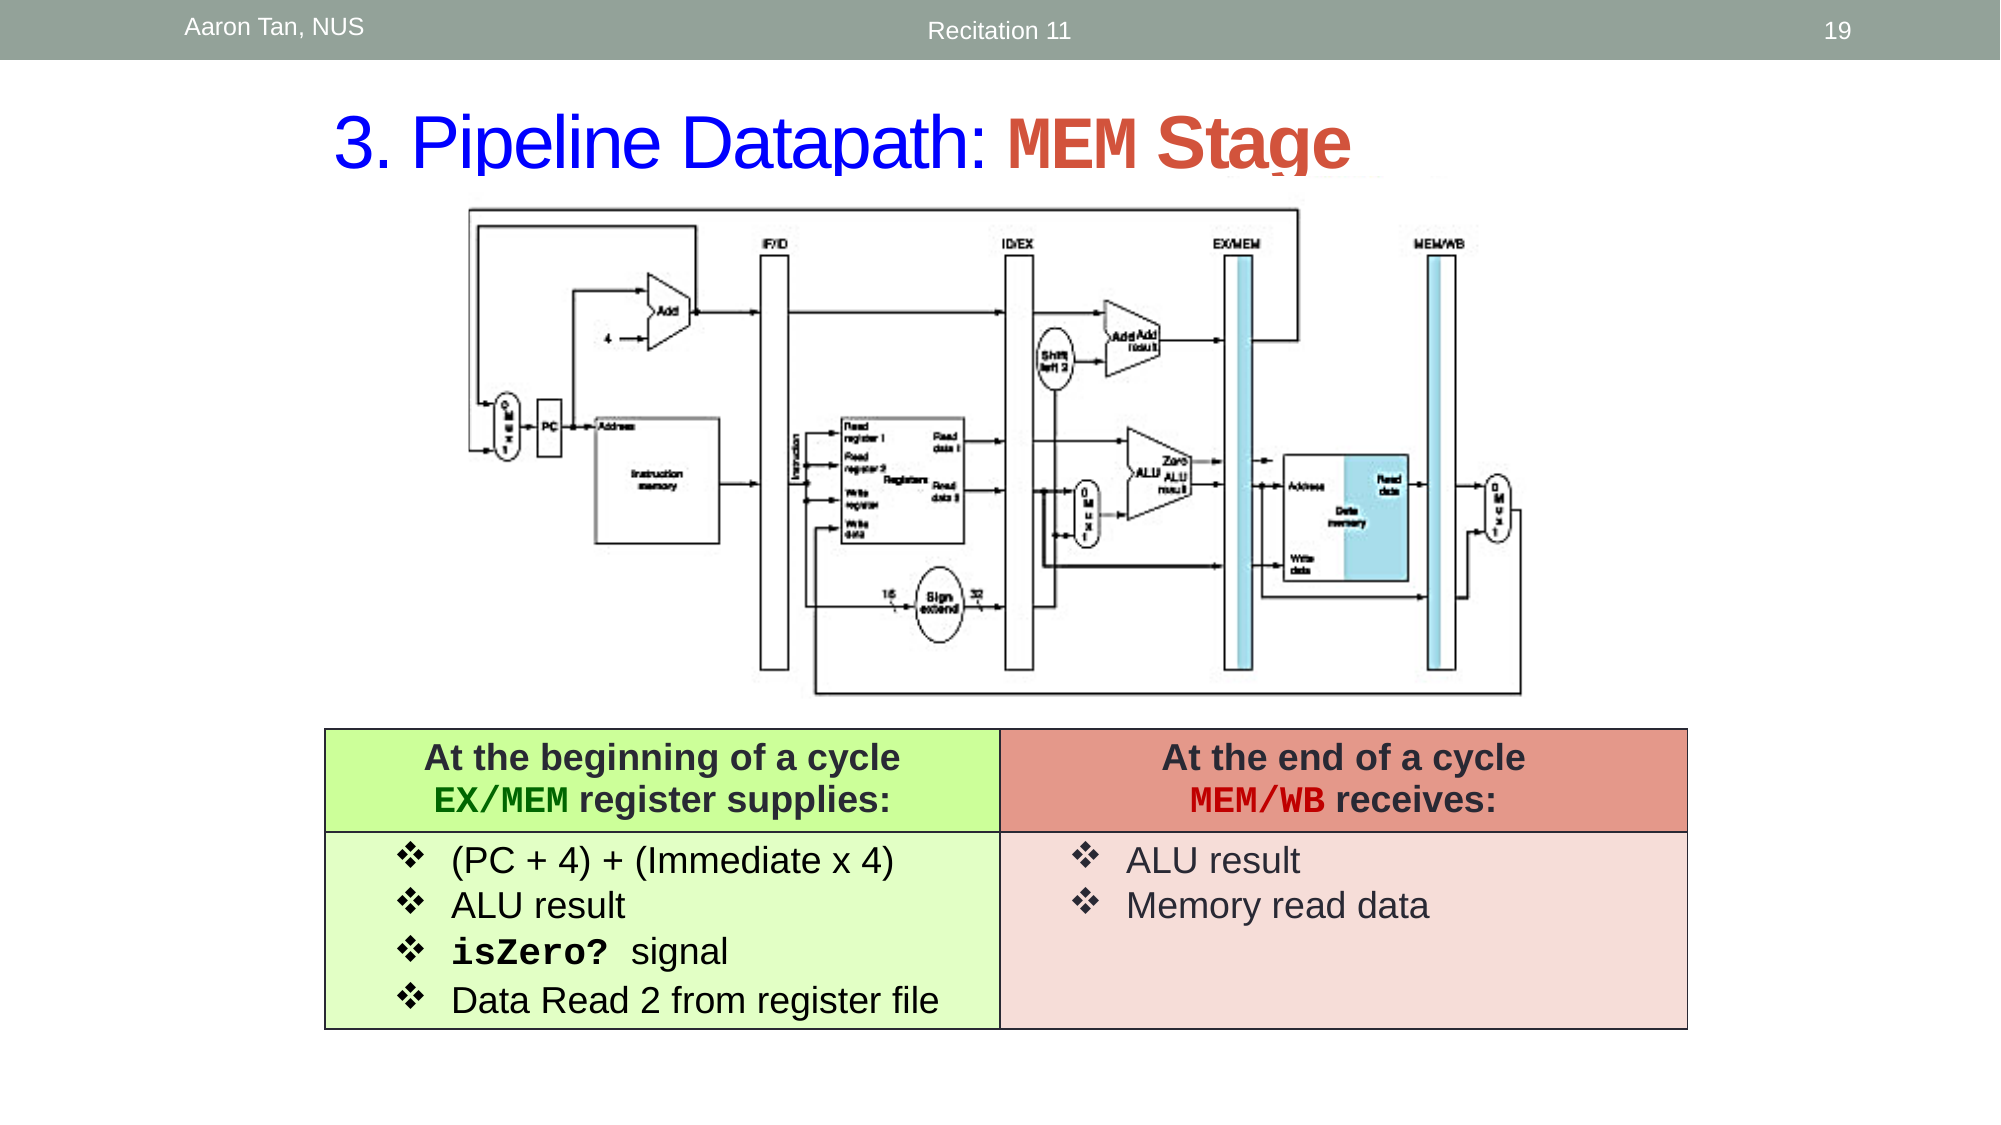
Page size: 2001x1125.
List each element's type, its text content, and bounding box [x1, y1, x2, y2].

slide_number 19 [1725, 3, 1867, 57]
picture [468, 175, 1532, 705]
footer Recitation 11 [645, 3, 1547, 57]
table_cell (PC + 4) + (Immediate x 4) ALU result isZero? signal Data Read 2 from register file [326, 833, 999, 1028]
table_cell ALU result Memory read data [1001, 833, 1687, 1028]
table_header At the end of a cycle MEM/WB receives: [1001, 730, 1687, 831]
title 3. Pipeline Datapath: MEM Stage [318, 86, 1700, 192]
slide_number Aaron Tan, NUS [169, 3, 645, 57]
table_header At the beginning of a cycle EX/MEM register supplies: [326, 730, 999, 831]
